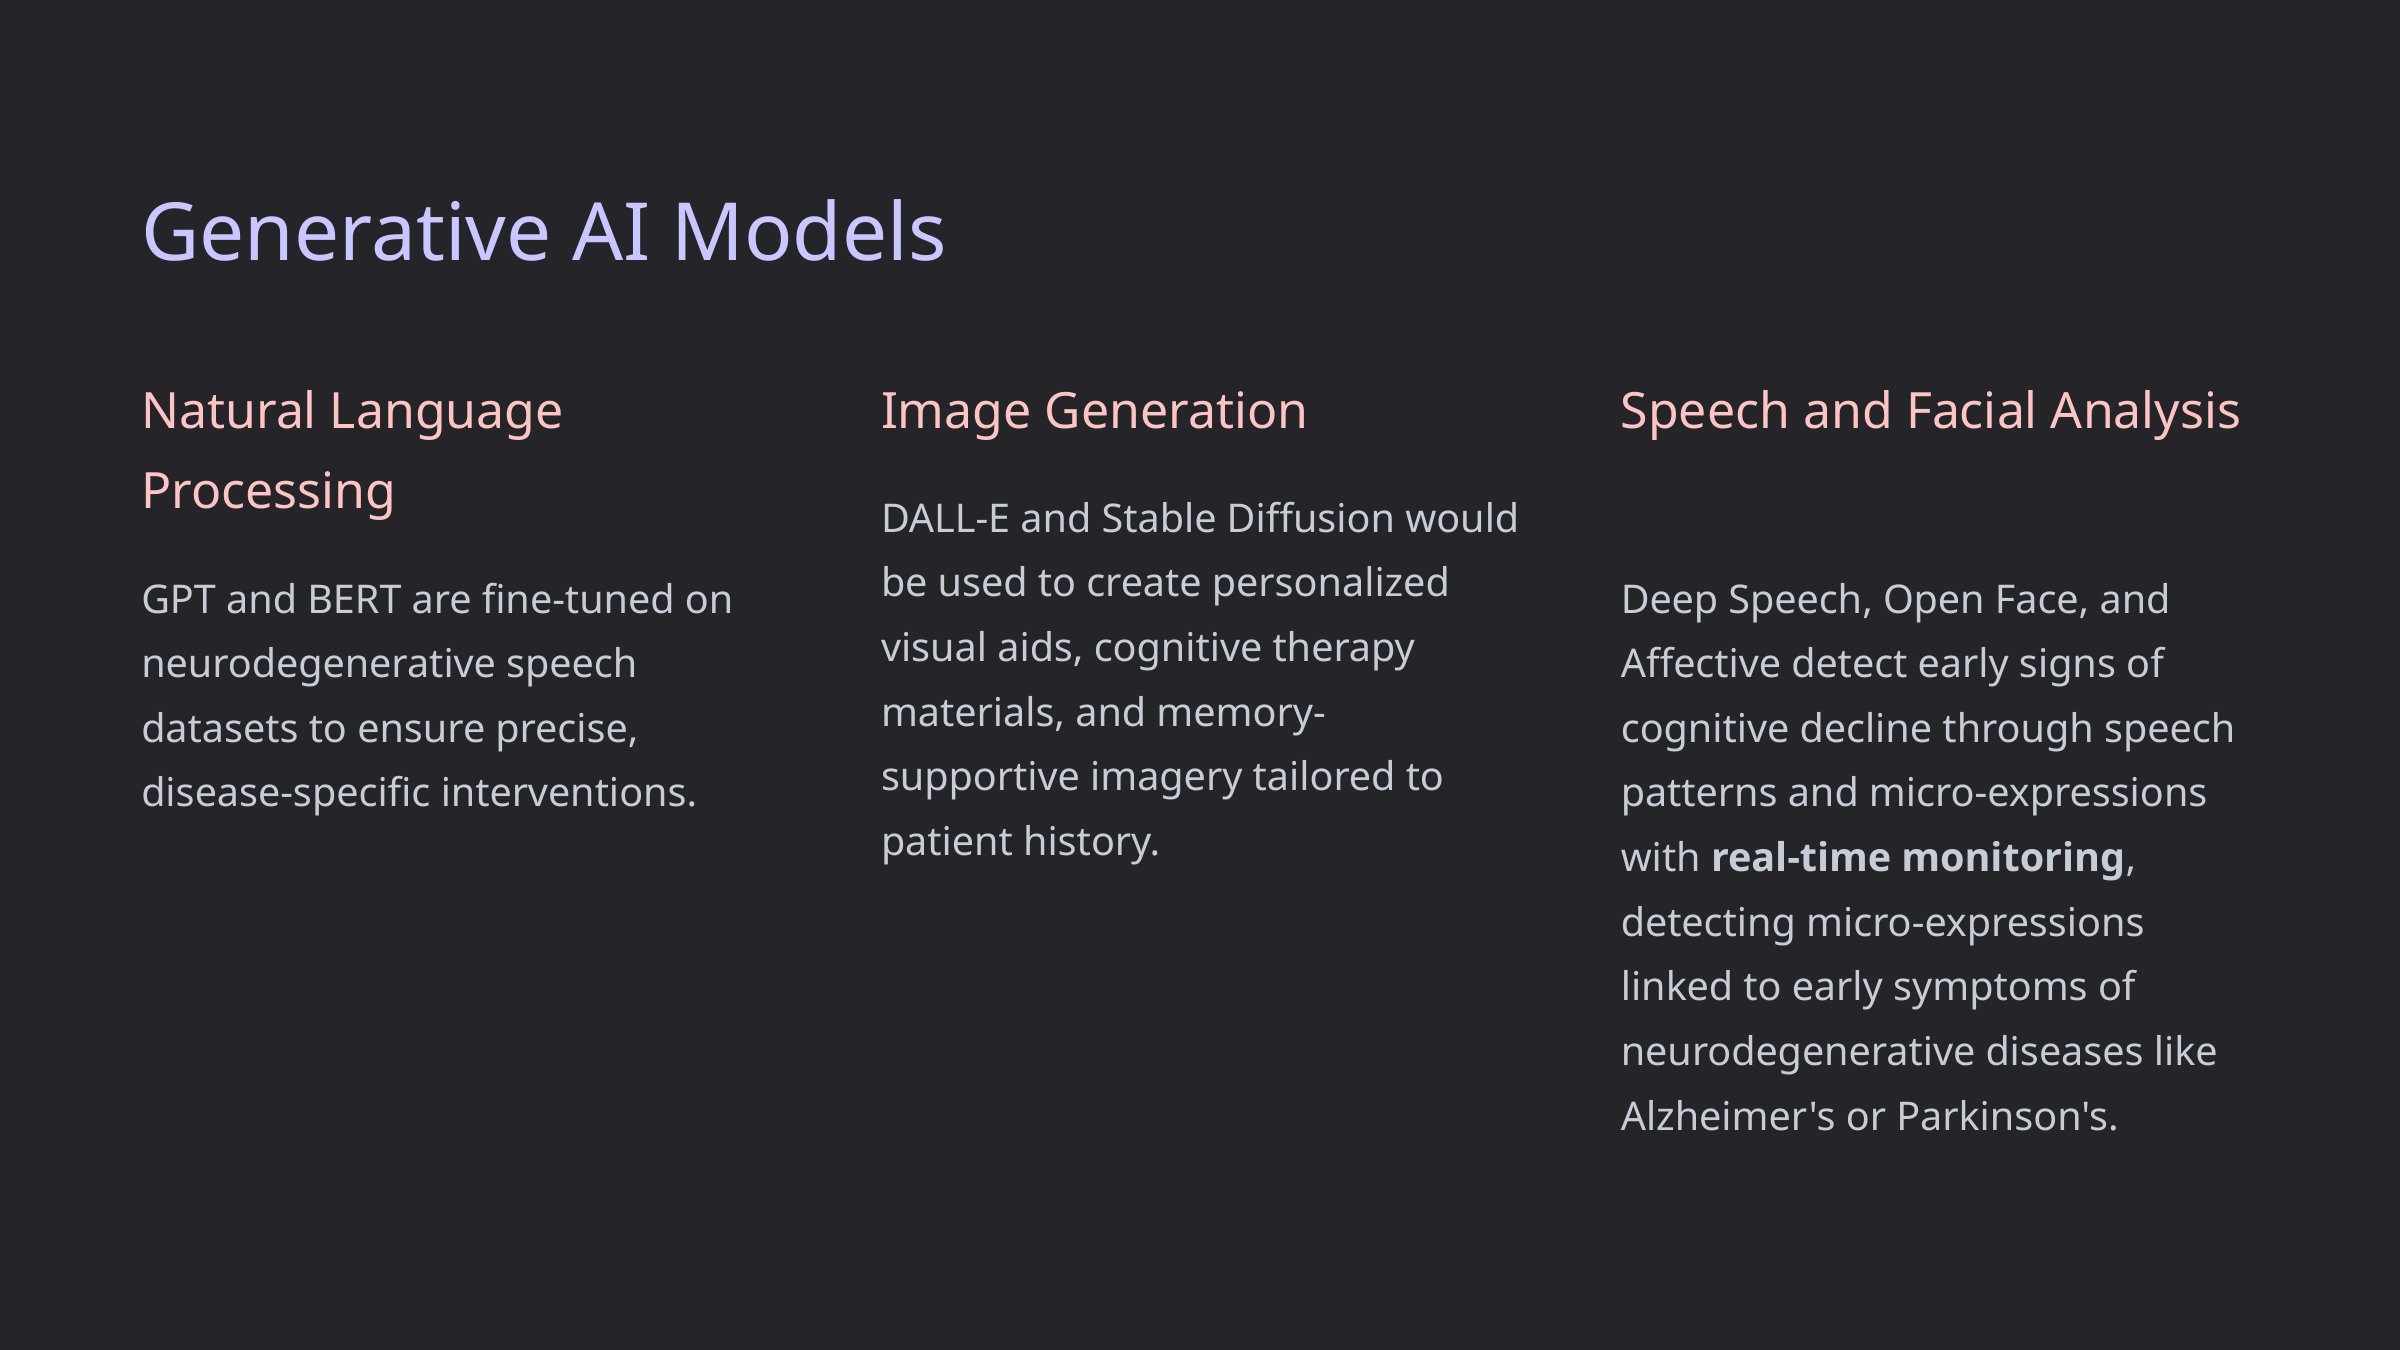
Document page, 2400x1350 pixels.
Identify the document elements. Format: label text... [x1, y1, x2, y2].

text_box Image Generation [881, 358, 1522, 440]
text_box Deep Speech, Open Face, and Affective detect early signs of cognitive decline through speech patterns and micro-expressions with real-time monitoring, detecting micro-expressions linked to early symptoms of neurodegenerative diseases like Alzheimer's or Parkinson's. [1620, 556, 2261, 1138]
text_box Generative AI Models [141, 175, 949, 277]
text_box GPT and BERT are fine-tuned on neurodegenerative speech datasets to ensure precise, disease-specific interventions. [141, 556, 782, 815]
text_box DALL-E and Stable Diffusion would be used to create personalized visual aids, cognitive therapy materials, and memory-supportive imagery tailored to patient history. [881, 475, 1522, 864]
text_box Natural Language Processing [141, 358, 782, 520]
text_box Speech and Facial Analysis [1620, 358, 2261, 520]
